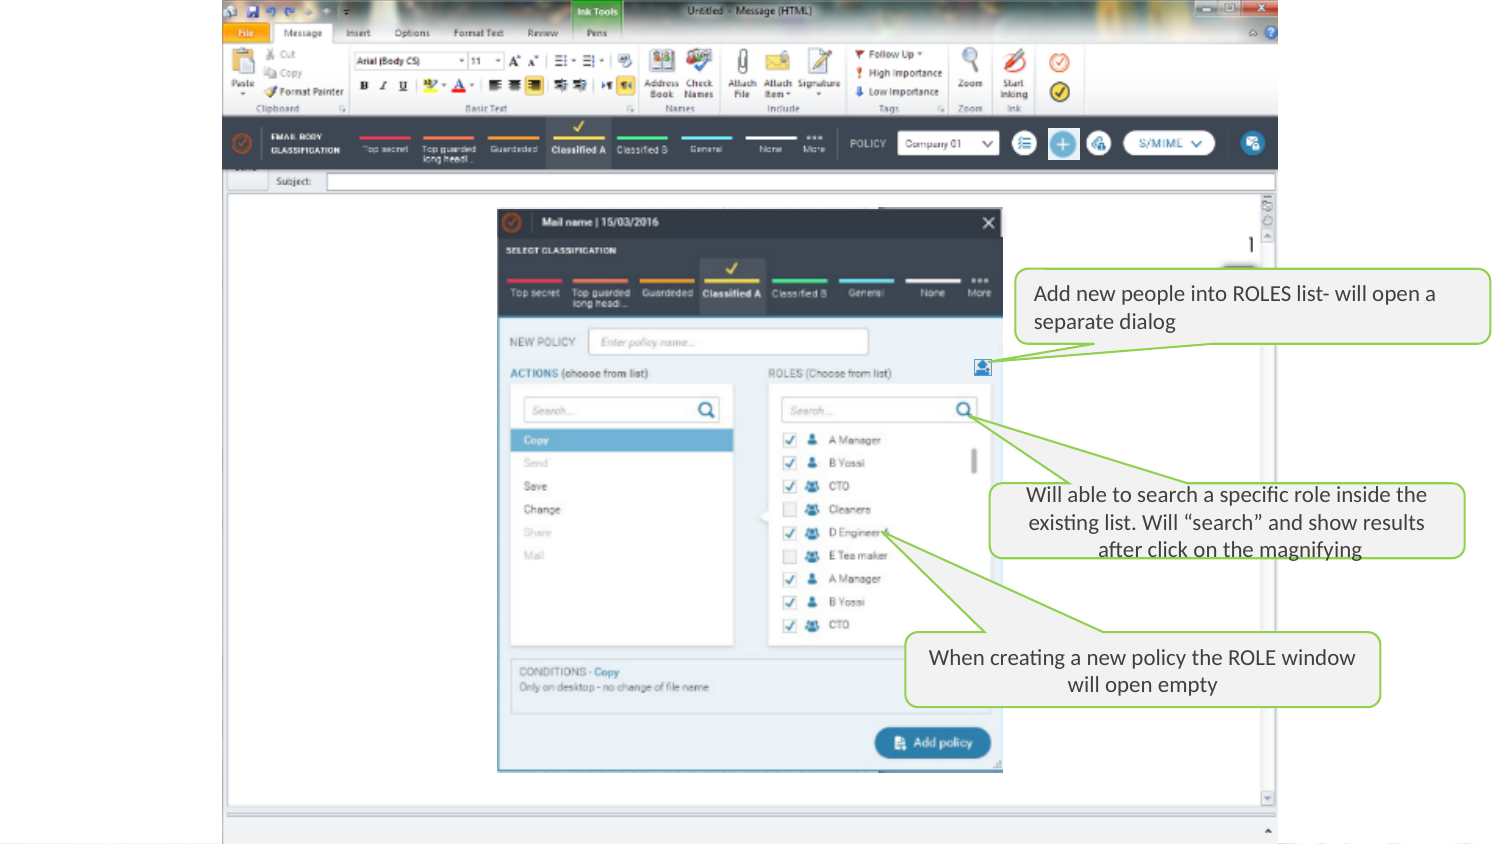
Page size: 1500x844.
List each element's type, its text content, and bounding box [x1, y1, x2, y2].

picture [222, 0, 1278, 844]
text_box Add new people into ROLES list- will open a separate dialog [1278, 267, 1492, 345]
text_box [974, 359, 991, 375]
text_box Will able to search a specific role inside the existing list. Will “search” and show results after click on the magnifying [1278, 482, 1466, 560]
text_box When creating a new policy the ROLE window will open empty [1278, 631, 1382, 709]
